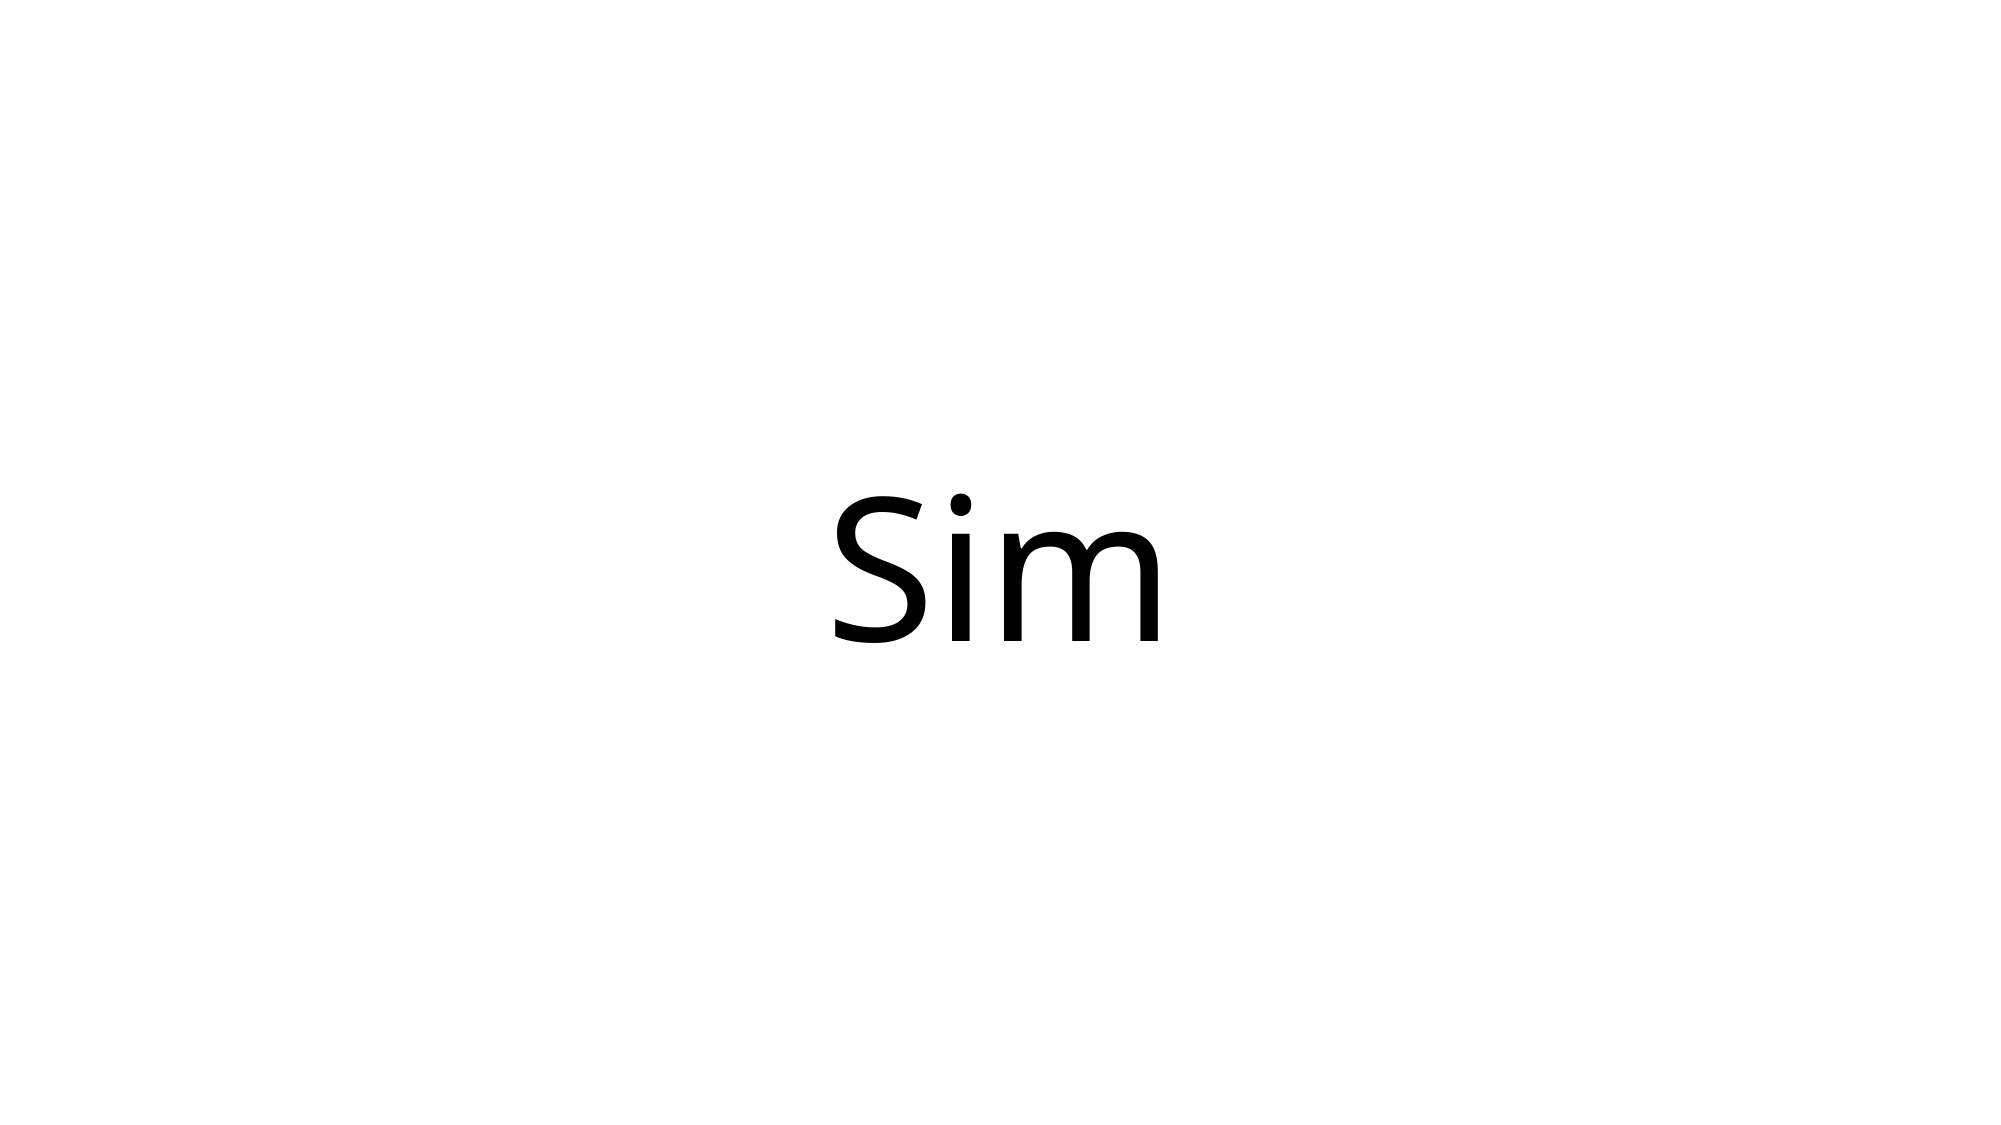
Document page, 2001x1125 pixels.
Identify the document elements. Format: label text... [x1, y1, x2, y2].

text_box Sim [811, 433, 1189, 689]
